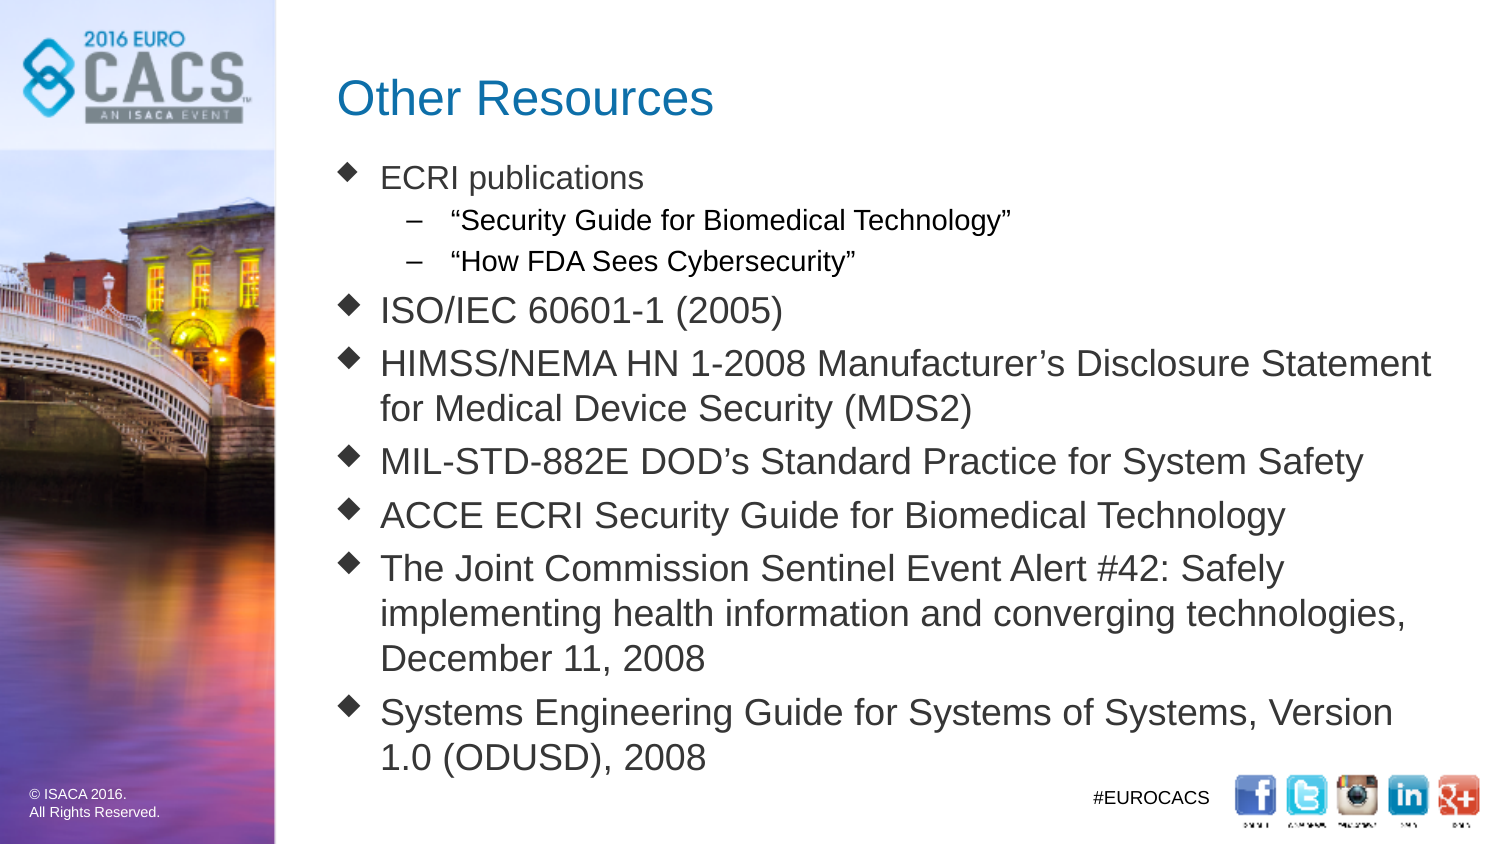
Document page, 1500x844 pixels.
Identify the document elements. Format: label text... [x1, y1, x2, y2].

picture [0, 0, 1500, 844]
list ECRI publications “Security Guide for Biomedical Technology” “How FDA Sees Cybersecurity” ISO/IEC 60601‐1 (2005) HIMSS/NEMA HN 1‐2008 Manufacturer’s Disclosure Statement for Medical Device Security (MDS2) MIL‐STD‐882E DOD’s Standard Practice for System Safety ACCE ECRI Security Guide for Biomedical Technology The Joint Commission Sentinel Event Alert #42: Safely implementing health information and converging technologies, December 11, 2008 Systems Engineering Guide for Systems of Systems, Version 1.0 (ODUSD), 2008 [321, 149, 1467, 812]
title Other Resources [321, 44, 1425, 148]
